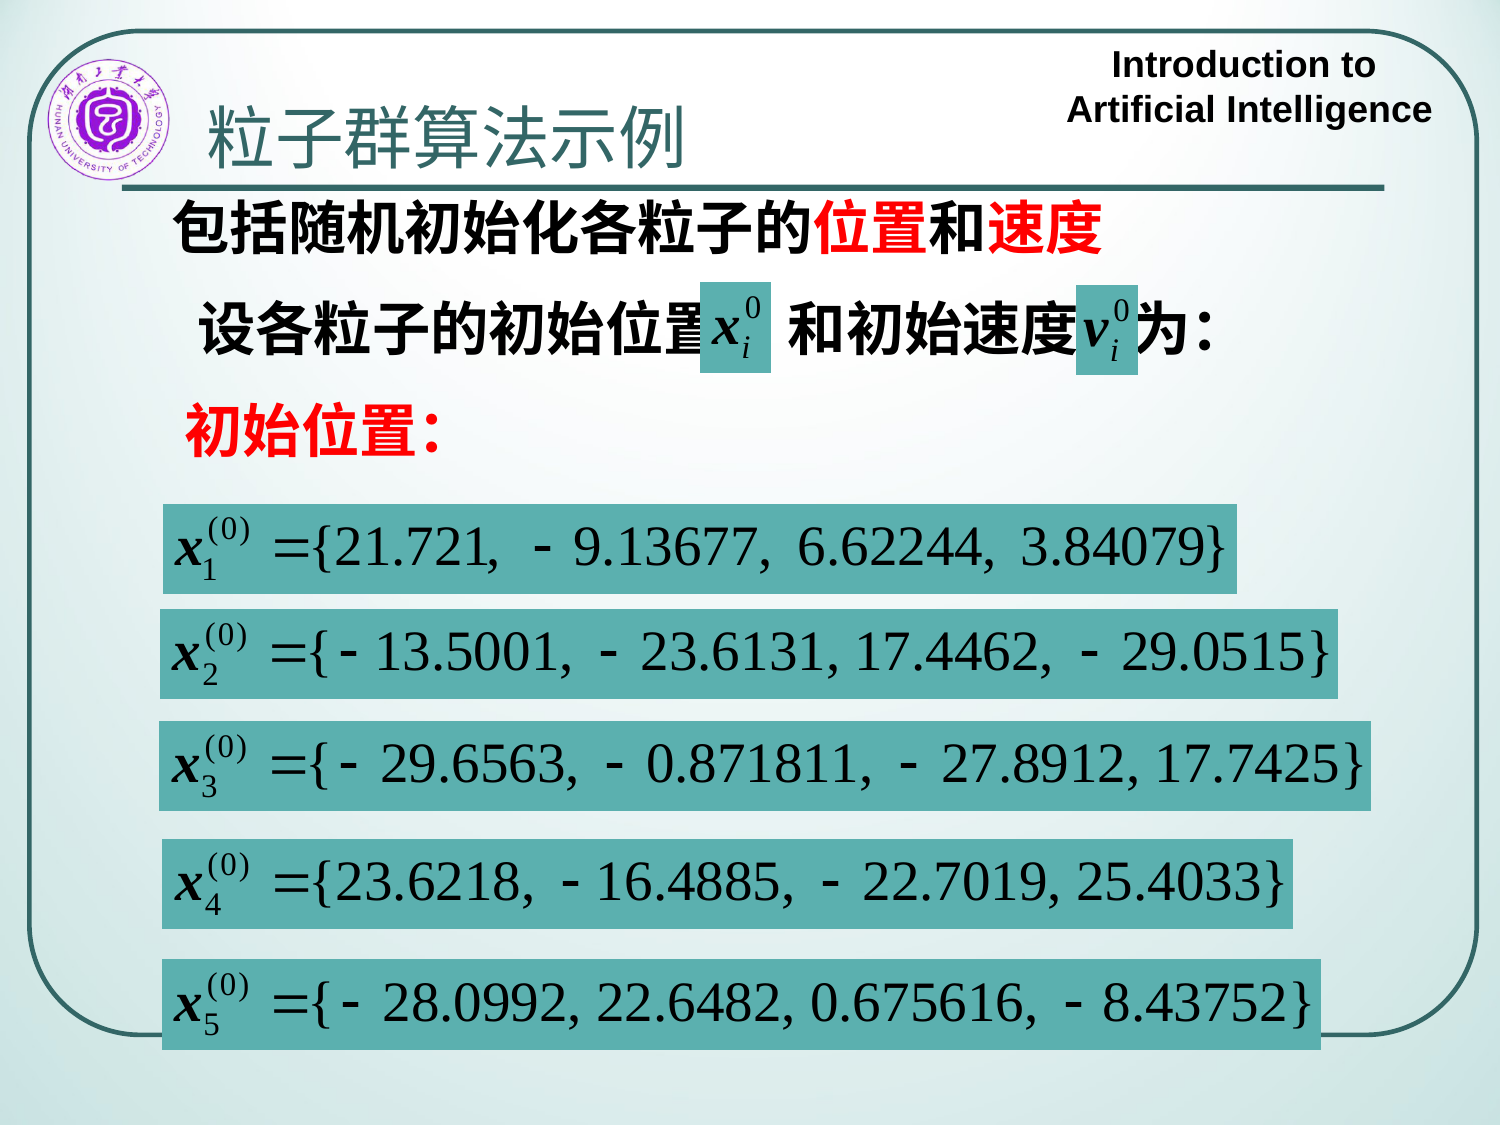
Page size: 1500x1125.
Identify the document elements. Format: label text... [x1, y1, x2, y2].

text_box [159, 609, 1339, 700]
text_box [154, 284, 1372, 376]
text_box 初始位置： [170, 386, 544, 472]
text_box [699, 282, 771, 373]
text_box 包括随机初始化各粒子的位置和速度 [156, 184, 1172, 270]
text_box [161, 959, 1322, 1050]
title 粒子群算法示例 [159, 66, 1471, 185]
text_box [162, 838, 1294, 930]
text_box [159, 720, 1372, 812]
picture [0, 0, 1500, 1125]
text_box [162, 503, 1237, 594]
